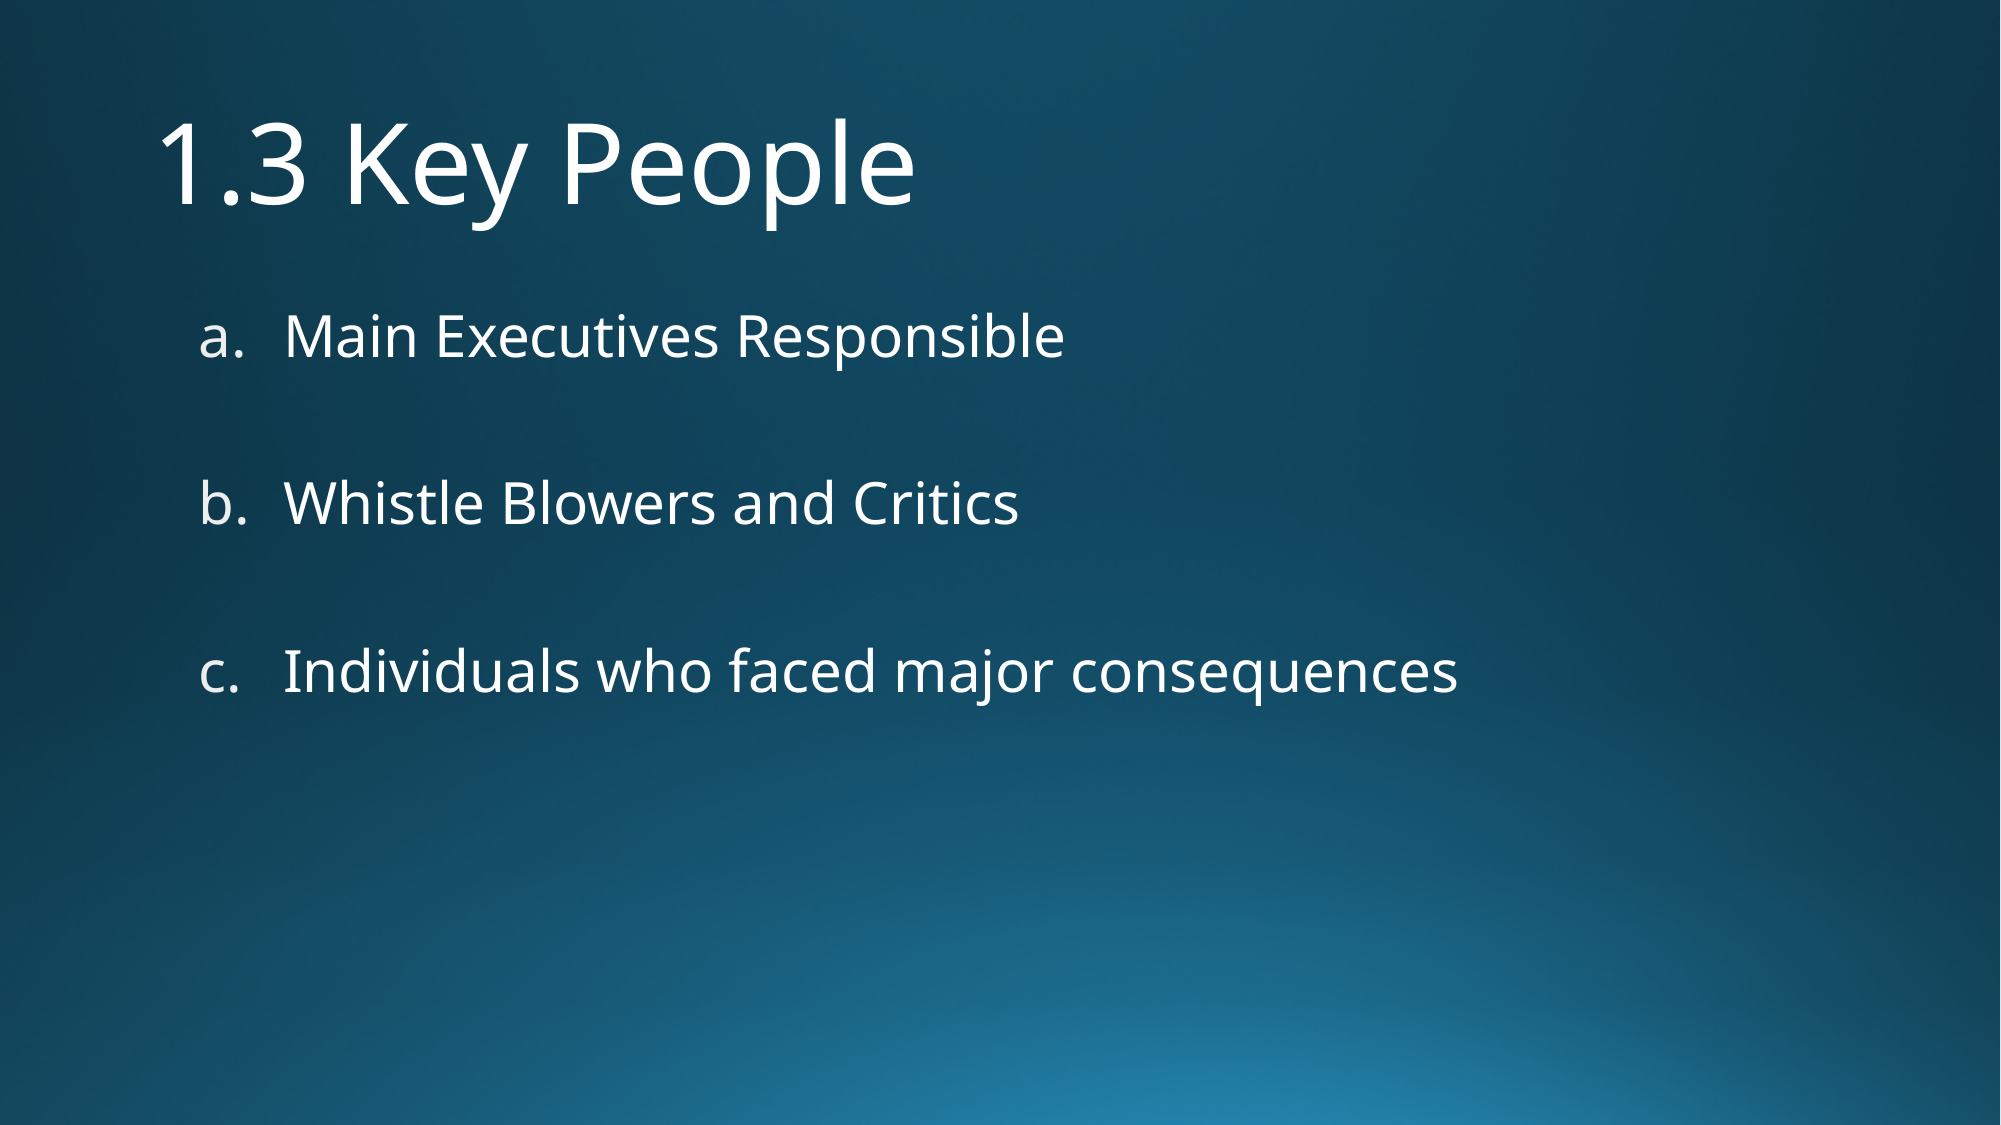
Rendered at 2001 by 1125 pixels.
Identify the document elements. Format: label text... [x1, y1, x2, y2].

list Main Executives Responsible Whistle Blowers and Critics Individuals who faced major consequences [183, 299, 1863, 1014]
picture [0, 0, 2001, 1125]
title 1.3 Key People [137, 59, 1863, 278]
